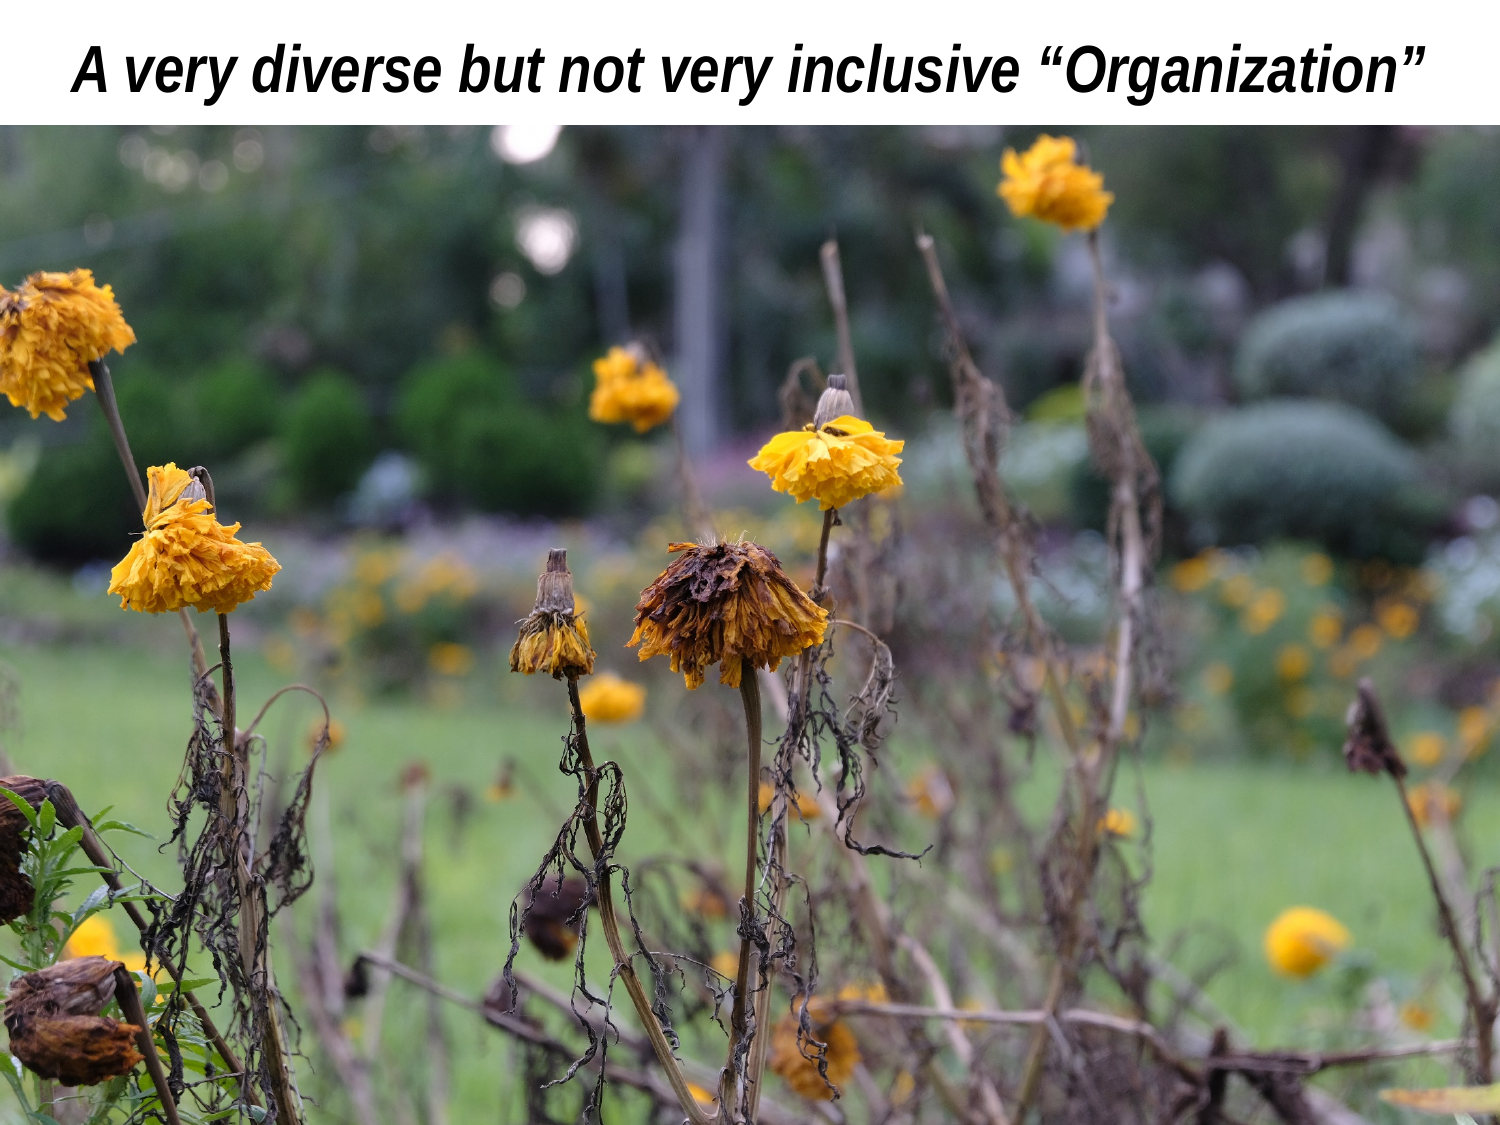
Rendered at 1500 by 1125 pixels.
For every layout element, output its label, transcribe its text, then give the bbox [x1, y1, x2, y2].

text_box A very diverse but not very inclusive “Organization” [0, 18, 1500, 114]
picture [0, 125, 1500, 1125]
